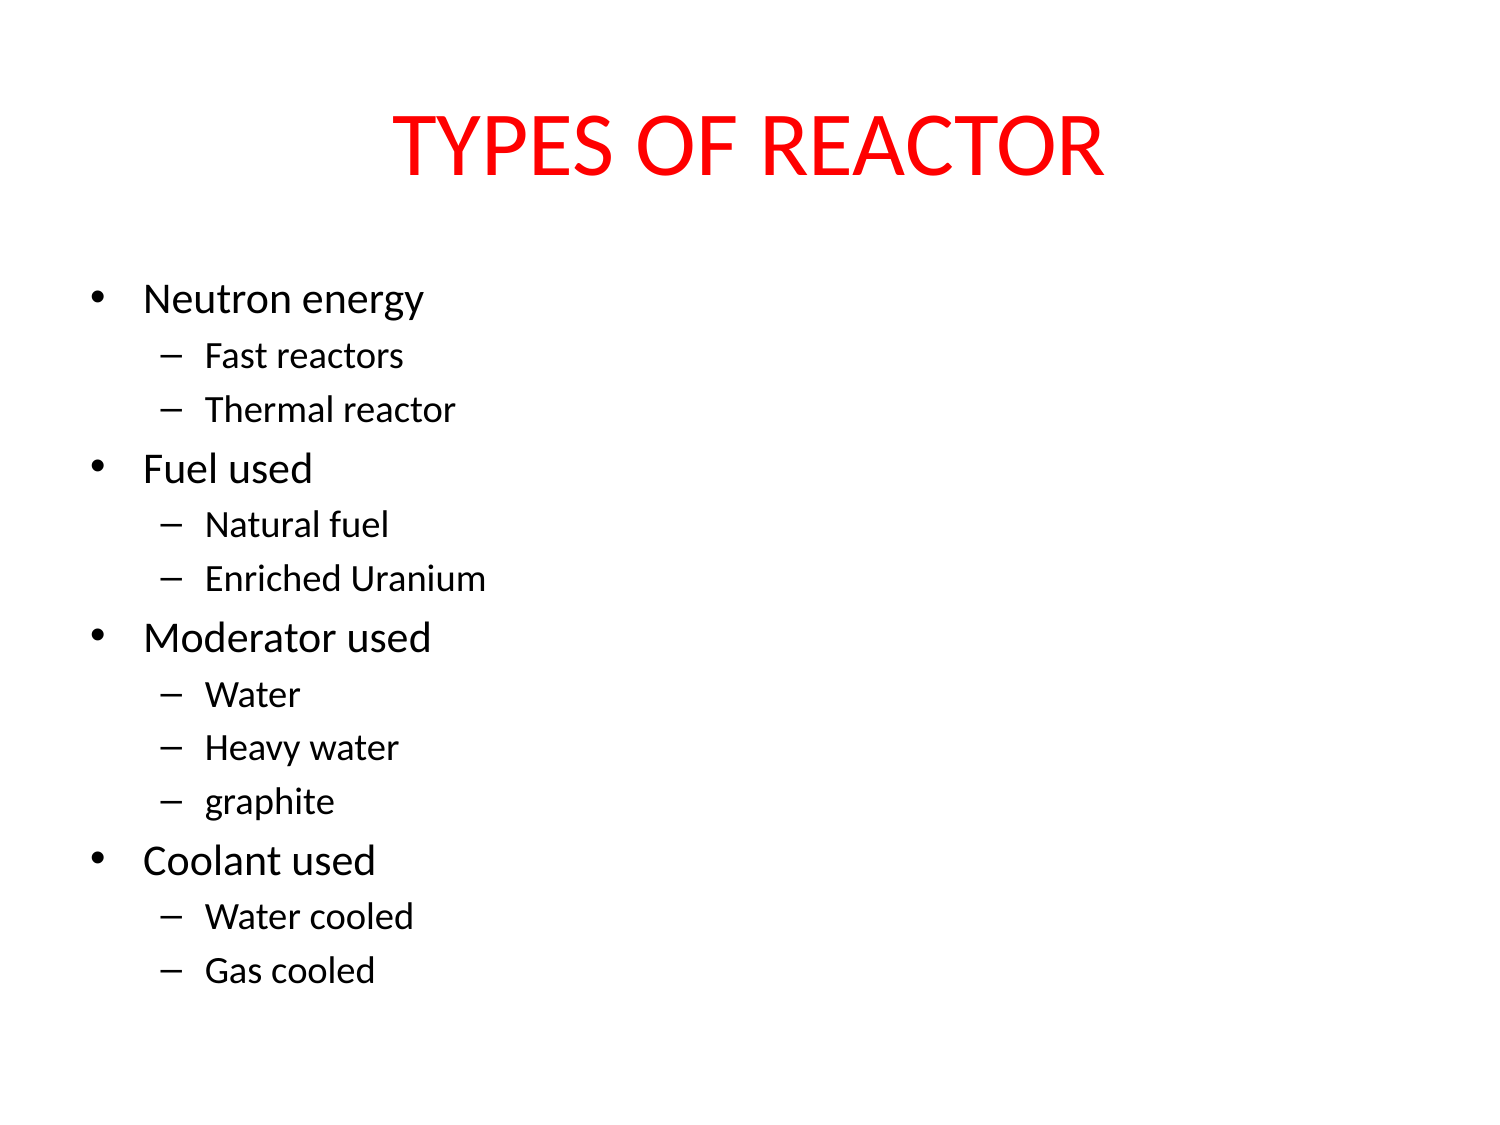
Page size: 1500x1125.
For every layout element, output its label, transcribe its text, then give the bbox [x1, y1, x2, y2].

list Neutron energy Fast reactors Thermal reactor Fuel used Natural fuel Enriched Uranium Moderator used Water Heavy water graphite Coolant used Water cooled Gas cooled [75, 262, 1425, 1005]
title TYPES OF REACTOR [75, 45, 1425, 233]
